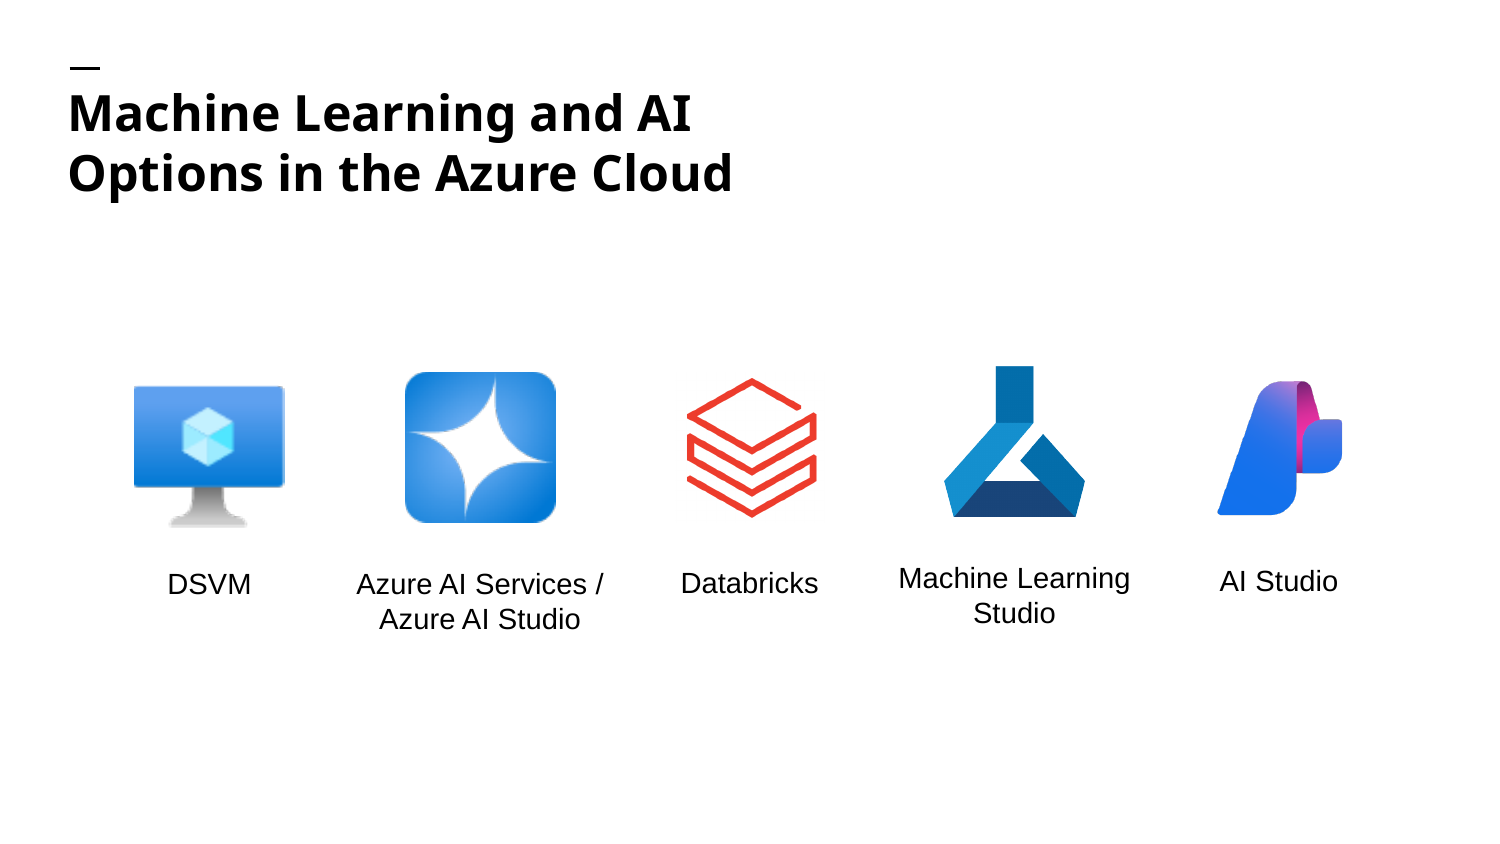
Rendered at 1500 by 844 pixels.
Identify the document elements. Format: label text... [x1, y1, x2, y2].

text_box DSVM [152, 558, 267, 608]
text_box AI Studio [1204, 554, 1354, 605]
picture [675, 372, 825, 524]
text_box Machine Learning Studio [883, 552, 1146, 638]
title Machine Learning and AI Options in the Azure Cloud [52, 92, 1257, 217]
picture [134, 385, 285, 536]
picture [1204, 361, 1354, 534]
text_box Azure AI Services / Azure AI Studio [341, 557, 619, 643]
text_box Databricks [665, 557, 835, 608]
picture [404, 372, 556, 524]
picture [944, 366, 1085, 518]
